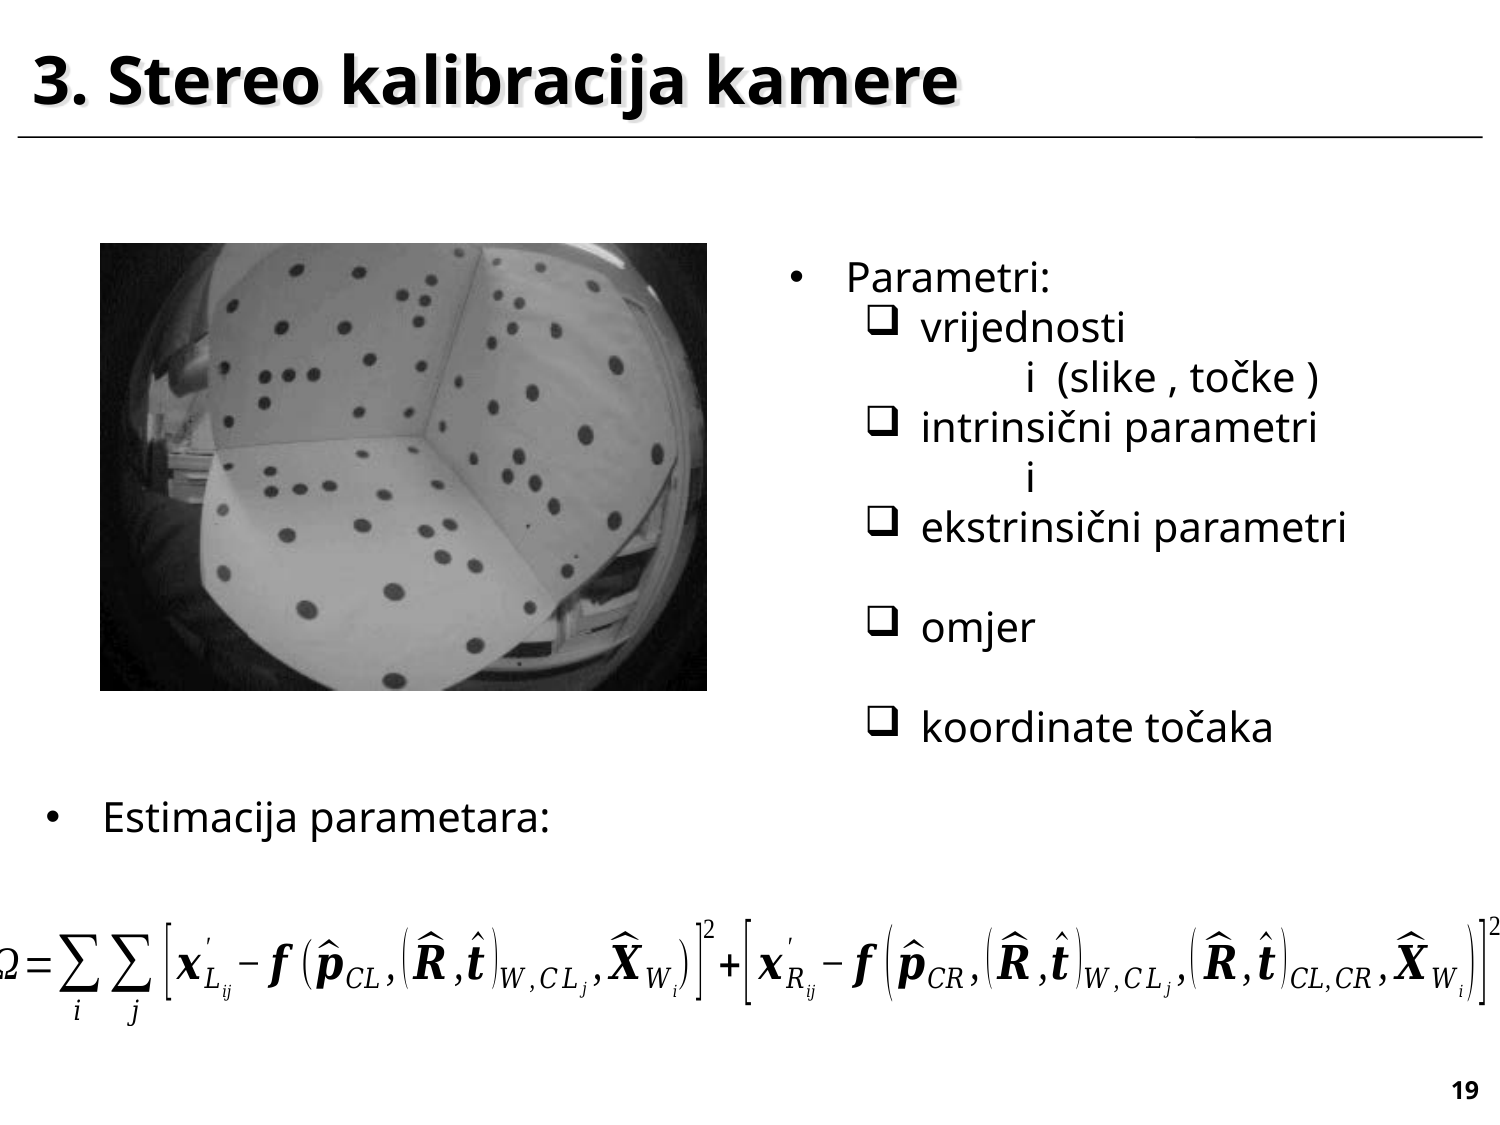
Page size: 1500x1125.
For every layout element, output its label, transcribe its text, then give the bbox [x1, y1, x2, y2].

title 3. Stereo kalibracija kamere [17, 29, 1483, 126]
text_box Estimacija parametara: [30, 783, 566, 849]
picture [100, 243, 707, 692]
slide_number 19 [1387, 1045, 1495, 1117]
